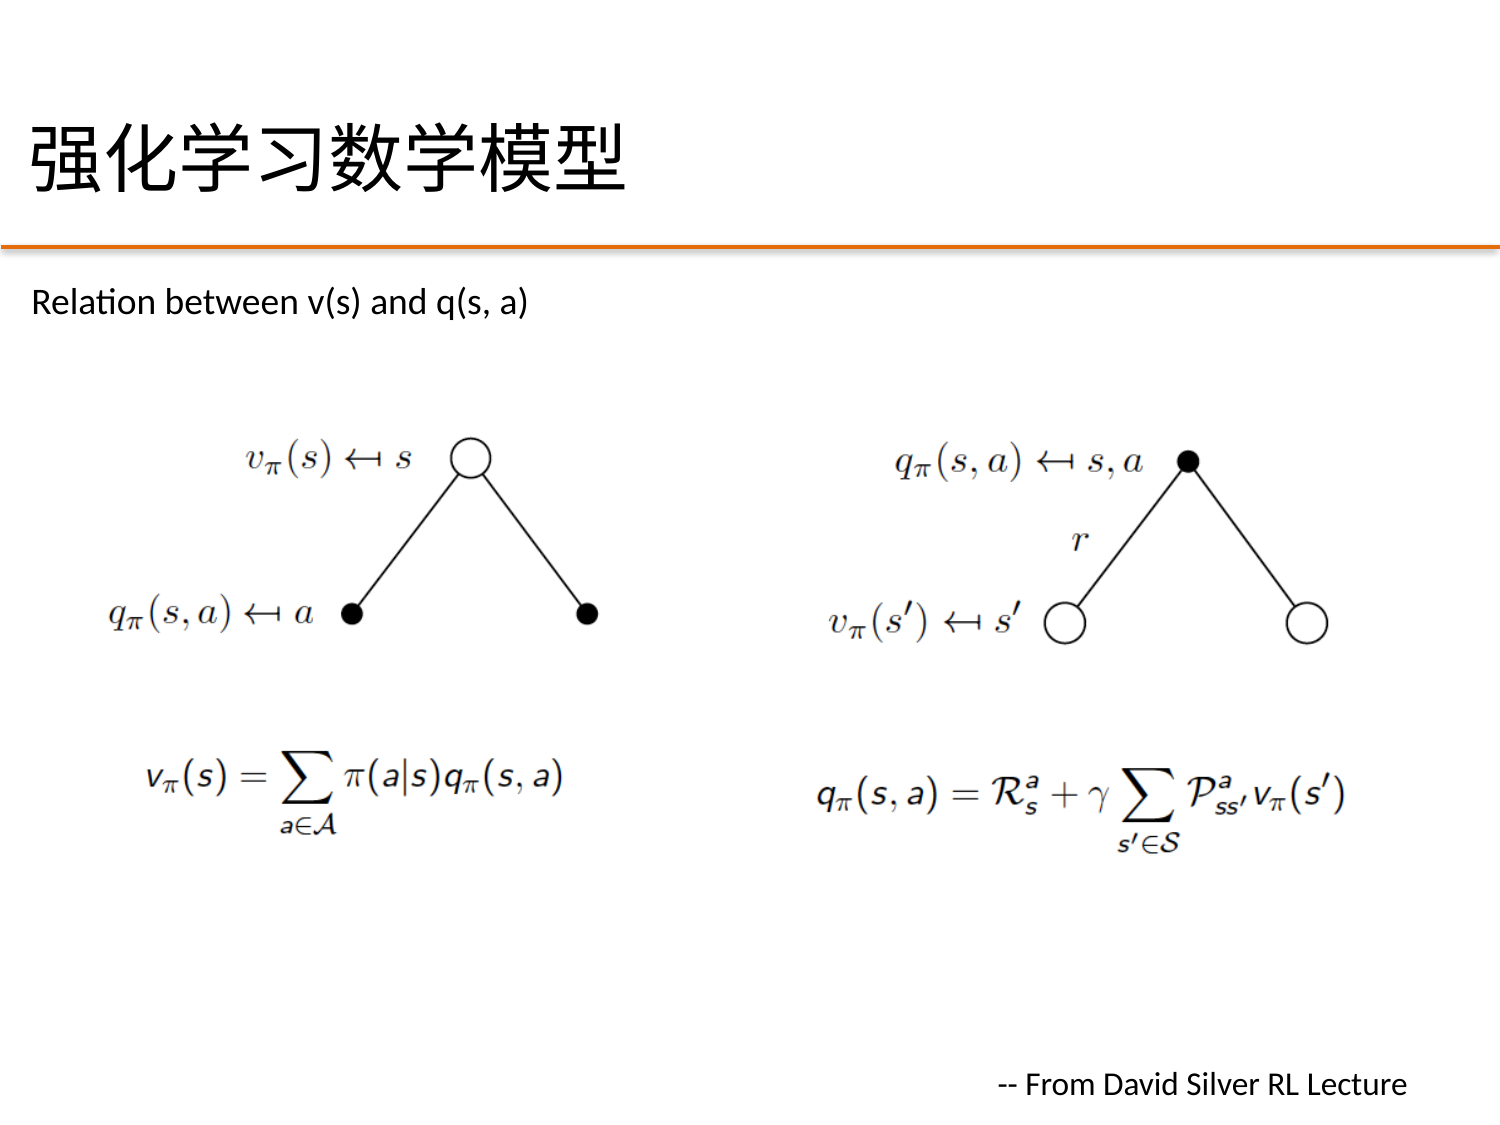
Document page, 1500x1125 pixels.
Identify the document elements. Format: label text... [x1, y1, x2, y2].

title 强化学习数学模型 [13, 13, 1289, 243]
picture [779, 423, 1391, 885]
picture [77, 423, 657, 858]
text_box -- From David Silver RL Lecture [982, 1054, 1452, 1110]
text_box Relation between v(s) and q(s, a) [16, 269, 545, 329]
